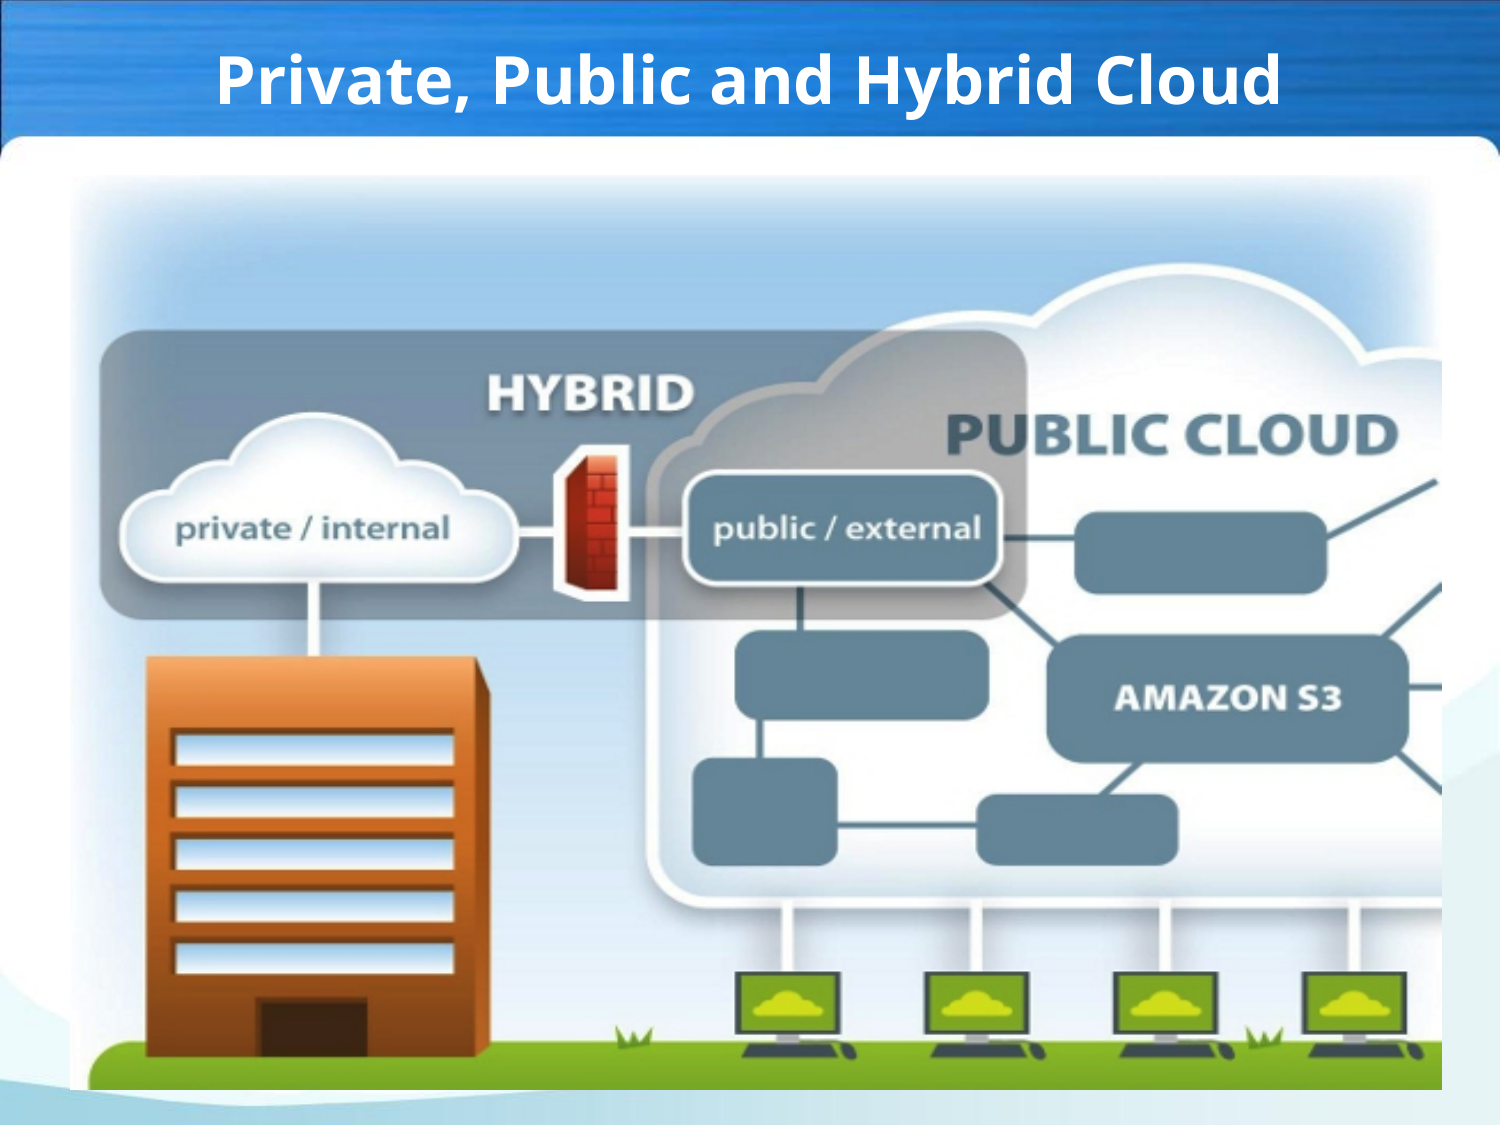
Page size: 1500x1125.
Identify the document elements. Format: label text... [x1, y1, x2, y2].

picture [0, 0, 1500, 1125]
title Private, Public and Hybrid Cloud [74, 18, 1426, 138]
